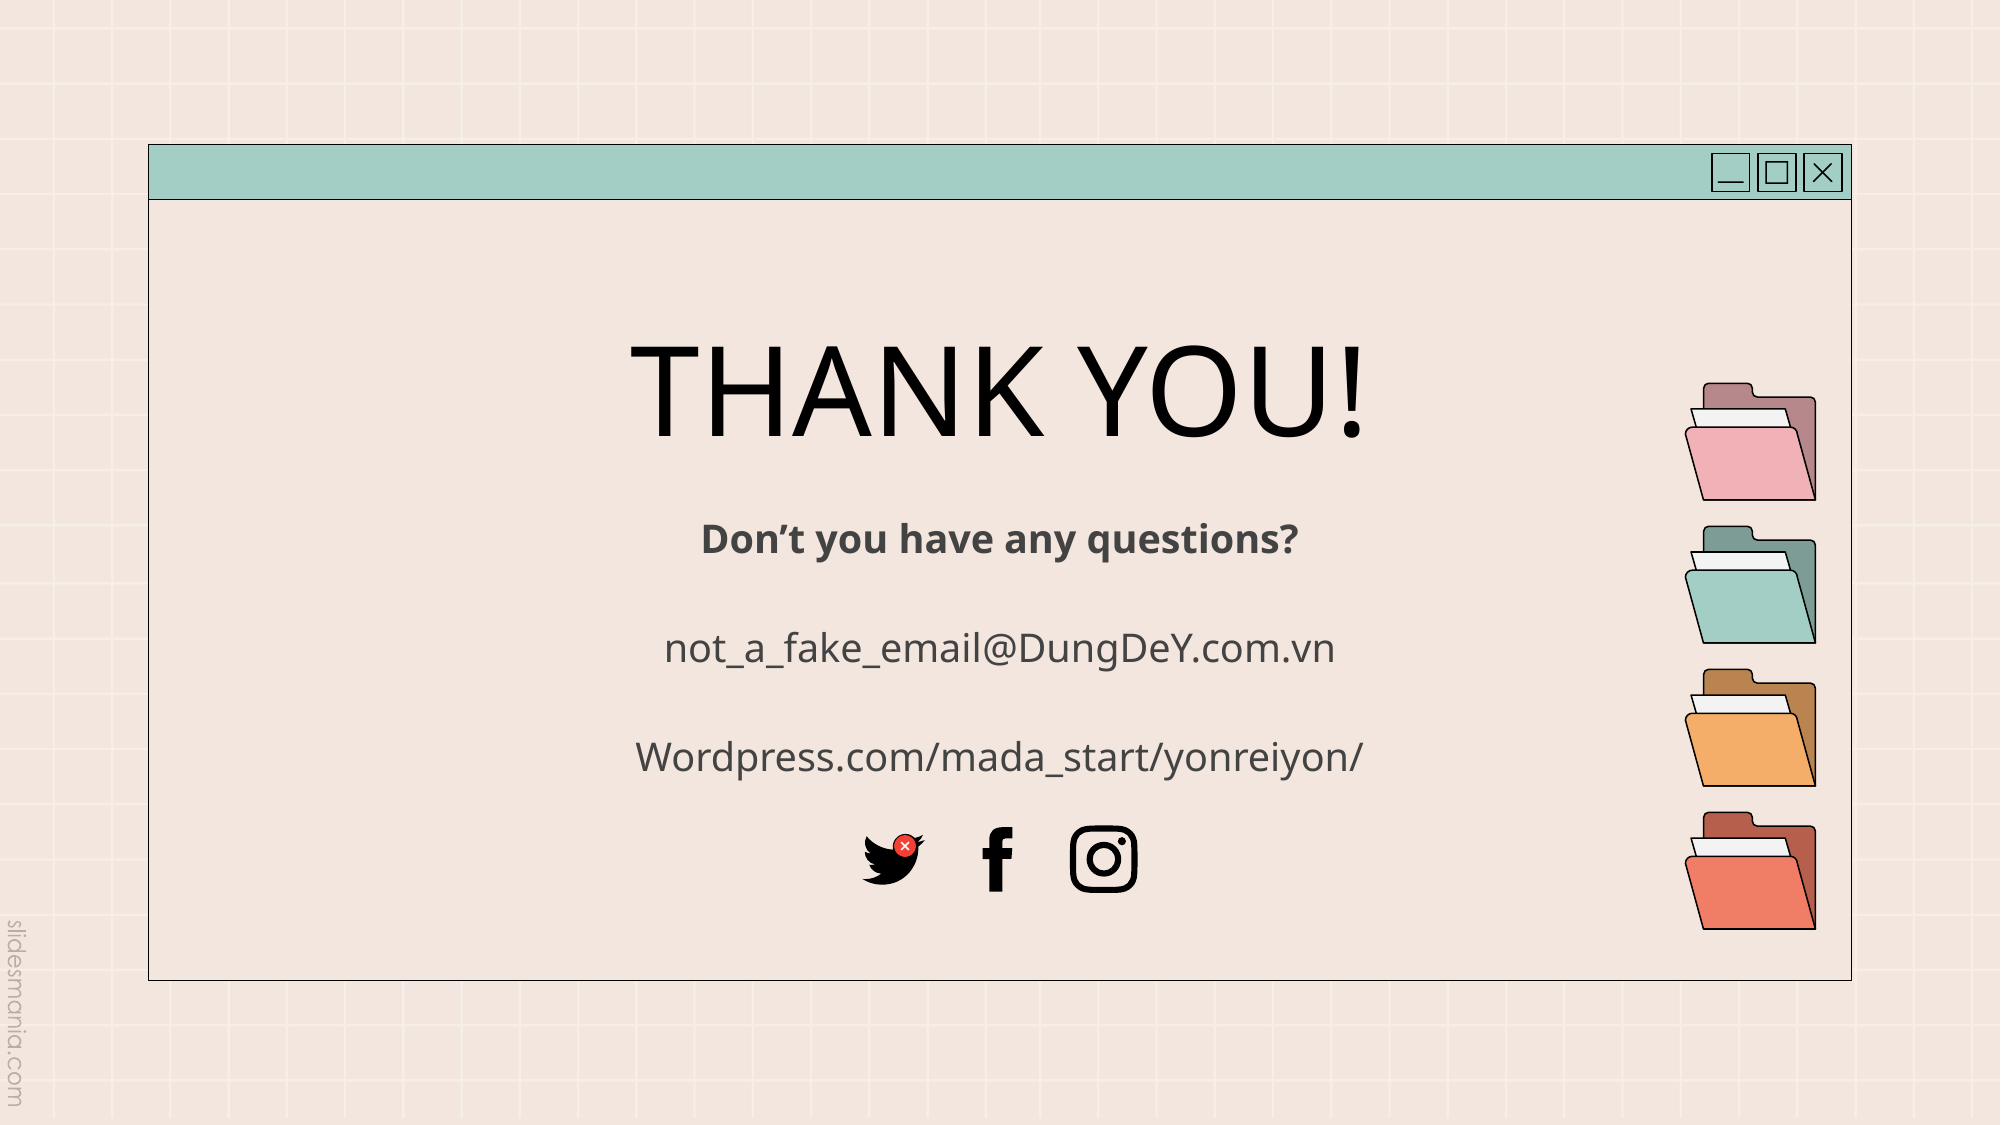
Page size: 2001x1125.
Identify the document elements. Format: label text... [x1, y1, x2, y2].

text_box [1069, 825, 1138, 894]
list Don’t you have any questions? not_a_fake_email@DungDeY.com.vn Wordpress.com/mada_start/yonreiyon/ [542, 486, 1458, 813]
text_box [1684, 525, 1816, 643]
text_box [1684, 382, 1816, 500]
title THANK YOU! [542, 312, 1458, 460]
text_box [1684, 668, 1816, 786]
text_box [918, 834, 925, 846]
picture [894, 835, 916, 857]
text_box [1684, 811, 1816, 930]
text_box [982, 827, 1013, 892]
text_box [862, 836, 915, 885]
